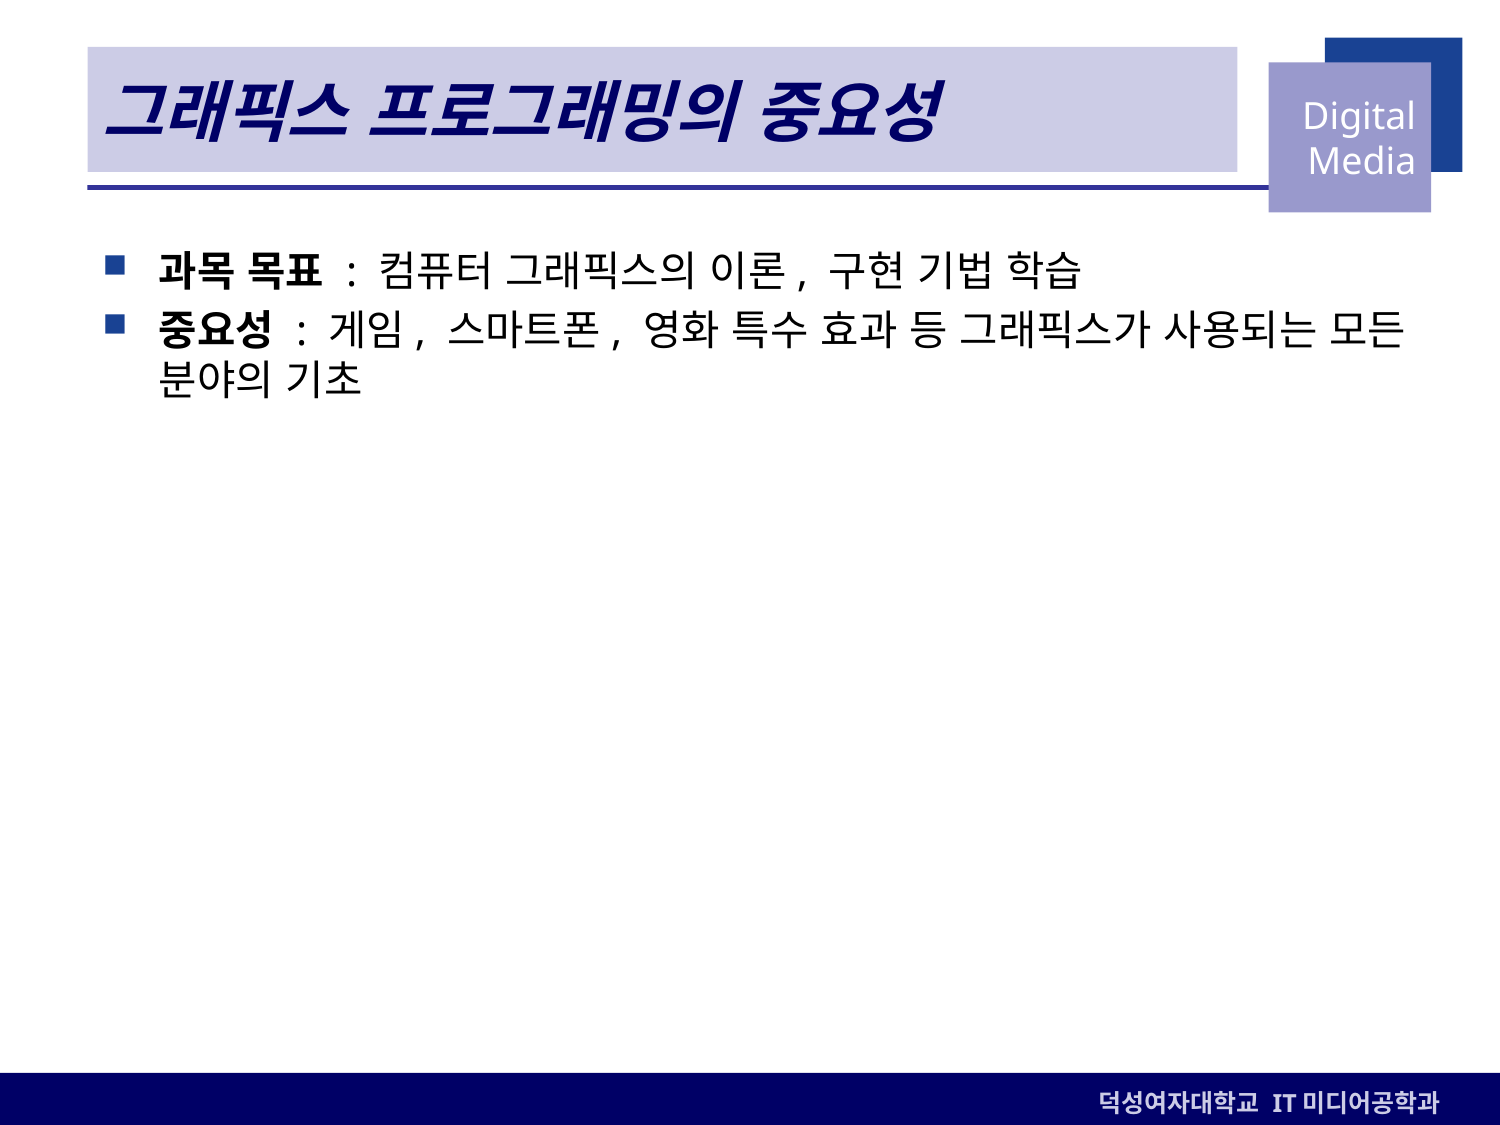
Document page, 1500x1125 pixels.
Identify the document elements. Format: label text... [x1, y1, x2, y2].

title 그래픽스 프로그래밍의 중요성 [87, 46, 1238, 172]
list 과목 목표 : 컴퓨터 그래픽스의 이론, 구현 기법 학습 중요성 : 게임, 스마트폰, 영화 특수 효과 등 그래픽스가 사용되는 모든 분야의 기초 [87, 237, 1425, 1013]
